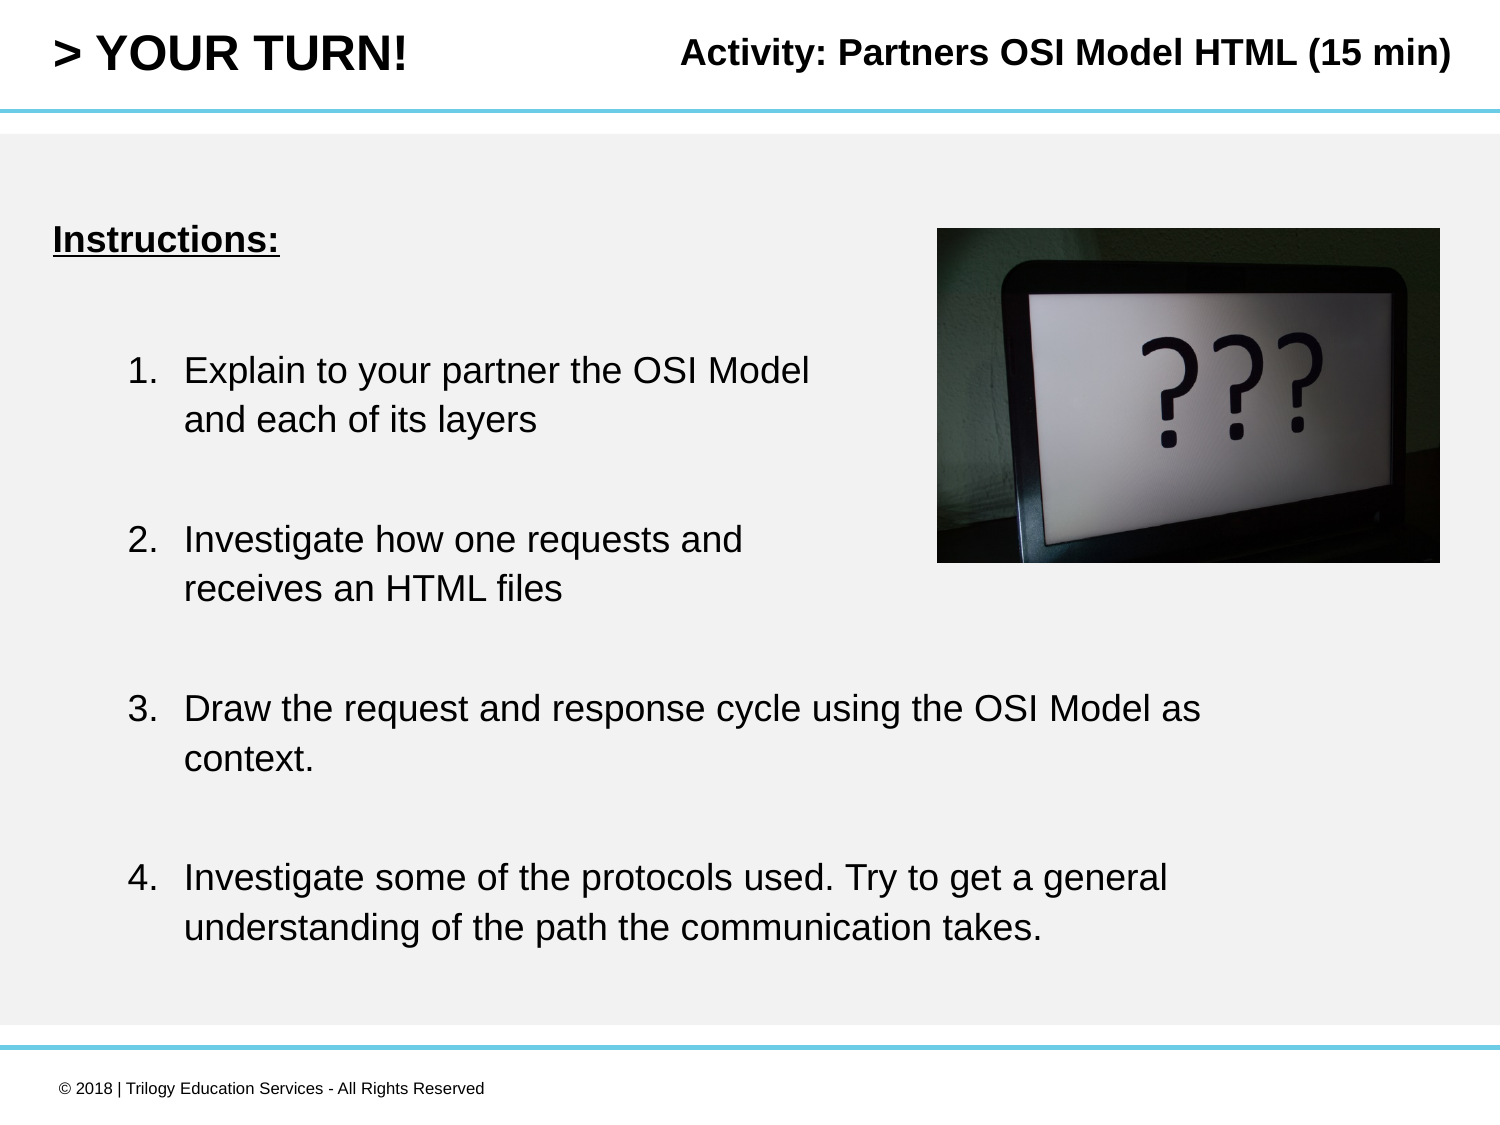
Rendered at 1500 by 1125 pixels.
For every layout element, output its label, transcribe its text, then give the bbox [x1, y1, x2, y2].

text_box Instructions: Explain to your partner the OSI Model and each of its layers Investigate how one requests and receives an HTML files Draw the request and response cycle using the OSI Model as context. Investigate some of the protocols used. Try to get a general understanding of the path the communication takes. [37, 137, 1313, 1013]
list Activity: Partners OSI Model HTML (15 min) [525, 13, 1468, 81]
picture [937, 228, 1440, 563]
